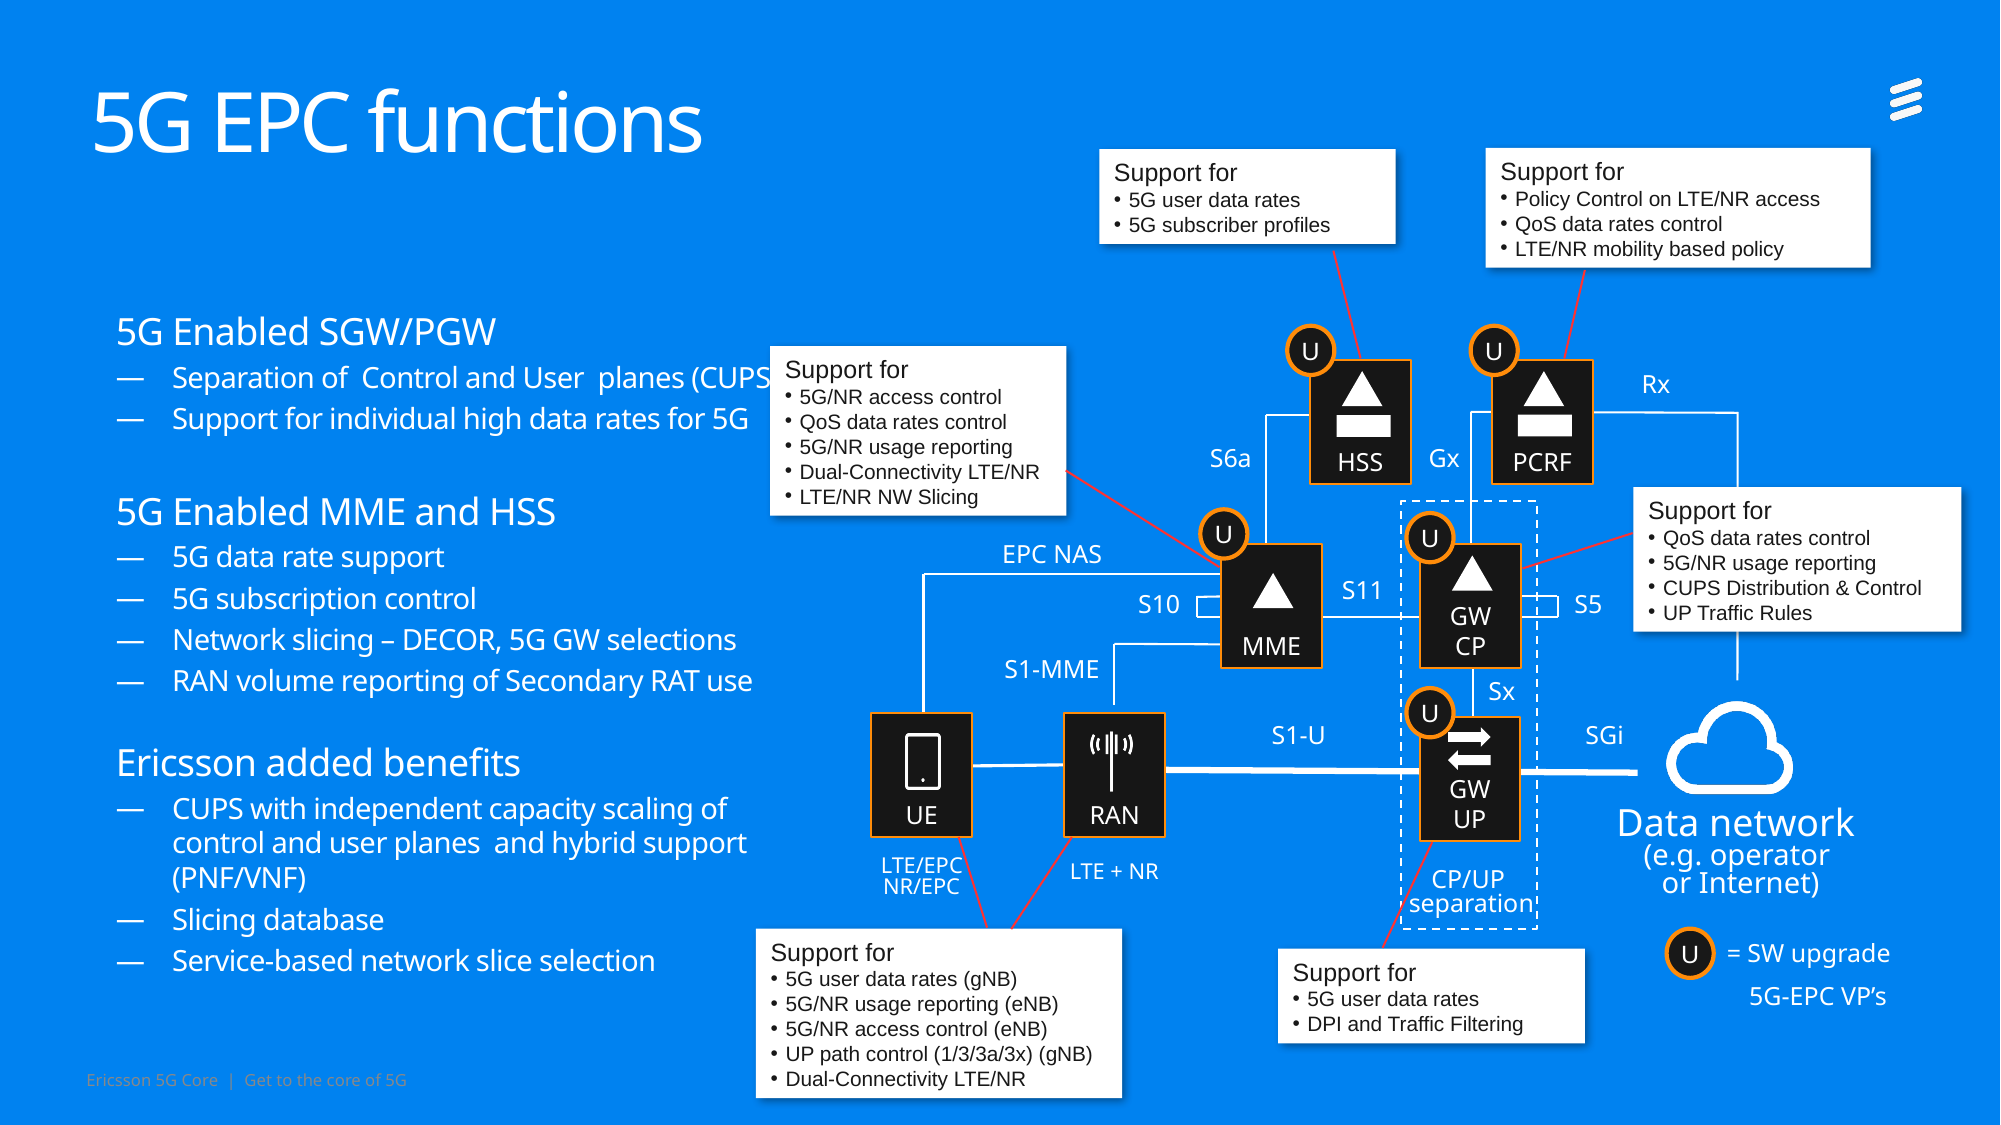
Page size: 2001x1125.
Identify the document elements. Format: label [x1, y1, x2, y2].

title [78, 77, 1450, 256]
picture [1884, 78, 1928, 121]
text_box [86, 147, 1962, 1106]
text_box [1594, 374, 1738, 399]
picture [1665, 700, 1793, 796]
text_box [1647, 925, 1889, 978]
